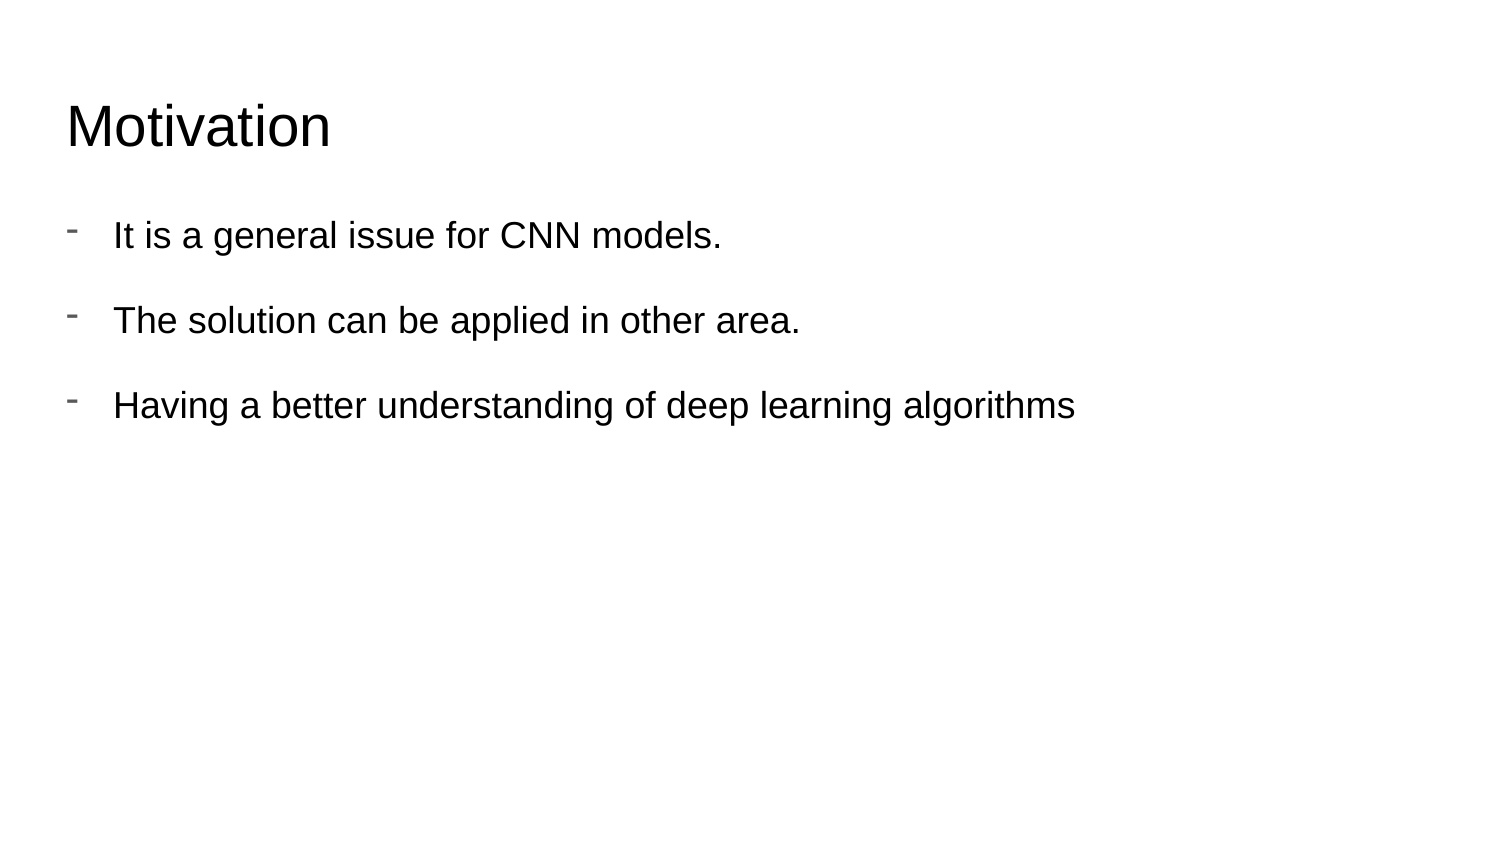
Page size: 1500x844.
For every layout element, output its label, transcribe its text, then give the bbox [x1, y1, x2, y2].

list It is a general issue for CNN models. The solution can be applied in other area. Having a better understanding of deep learning algorithms [51, 189, 1449, 750]
title Motivation [51, 72, 1449, 167]
